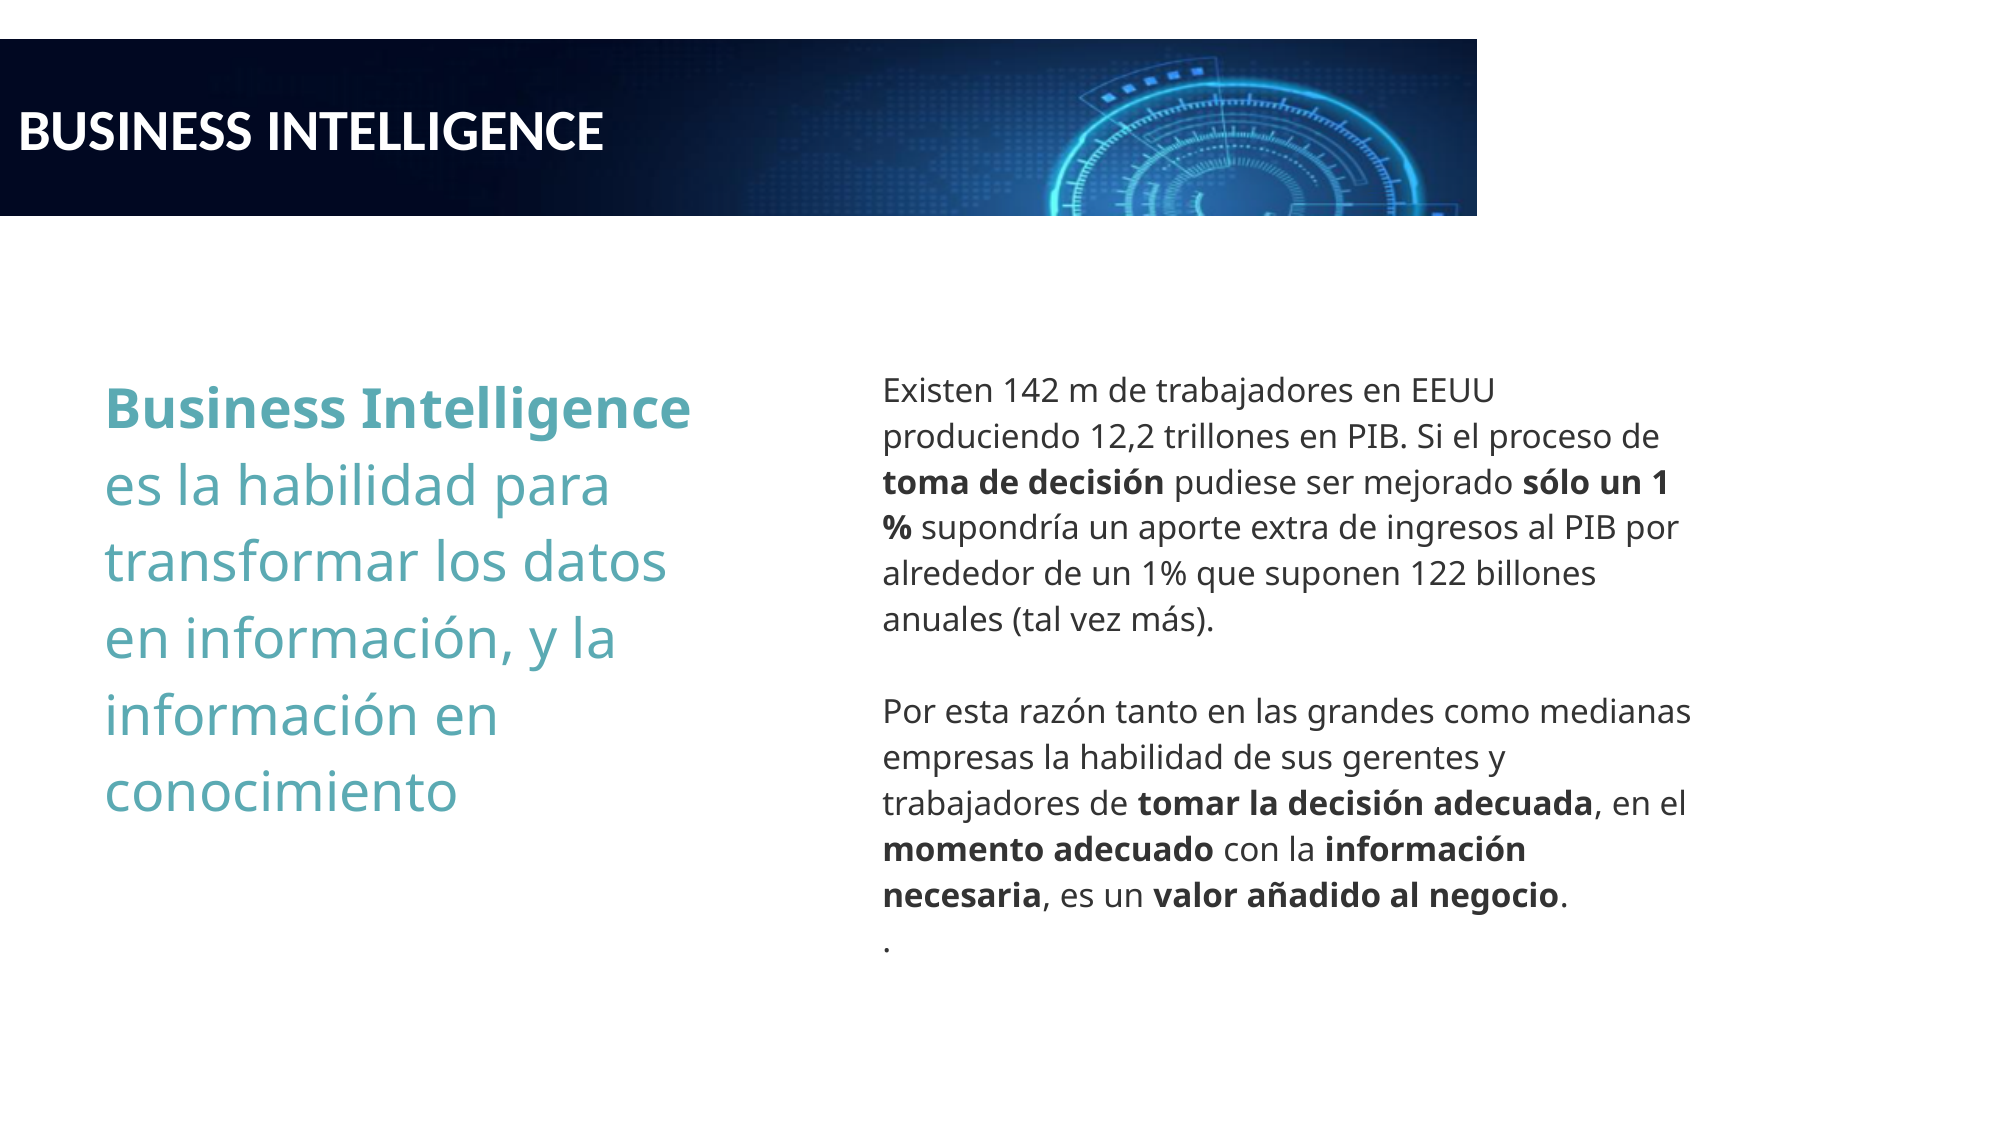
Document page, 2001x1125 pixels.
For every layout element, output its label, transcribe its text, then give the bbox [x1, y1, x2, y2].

text_box Business Intelligence es la habilidad para transformar los datos en información, y la información en conocimiento [84, 343, 742, 969]
text_box Existen 142 m de trabajadores en EEUU produciendo 12,2 trillones en PIB. Si el proceso de toma de decisión pudiese ser mejorado sólo un 1 % supondría un aporte extra de ingresos al PIB por alrededor de un 1% que suponen 122 billones anuales (tal vez más). Por esta razón tanto en las grandes como medianas empresas la habilidad de sus gerentes y trabajadores de tomar la decisión adecuada, en el momento adecuado con la información necesaria, es un valor añadido al negocio. . [862, 343, 1721, 969]
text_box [0, 39, 1477, 216]
